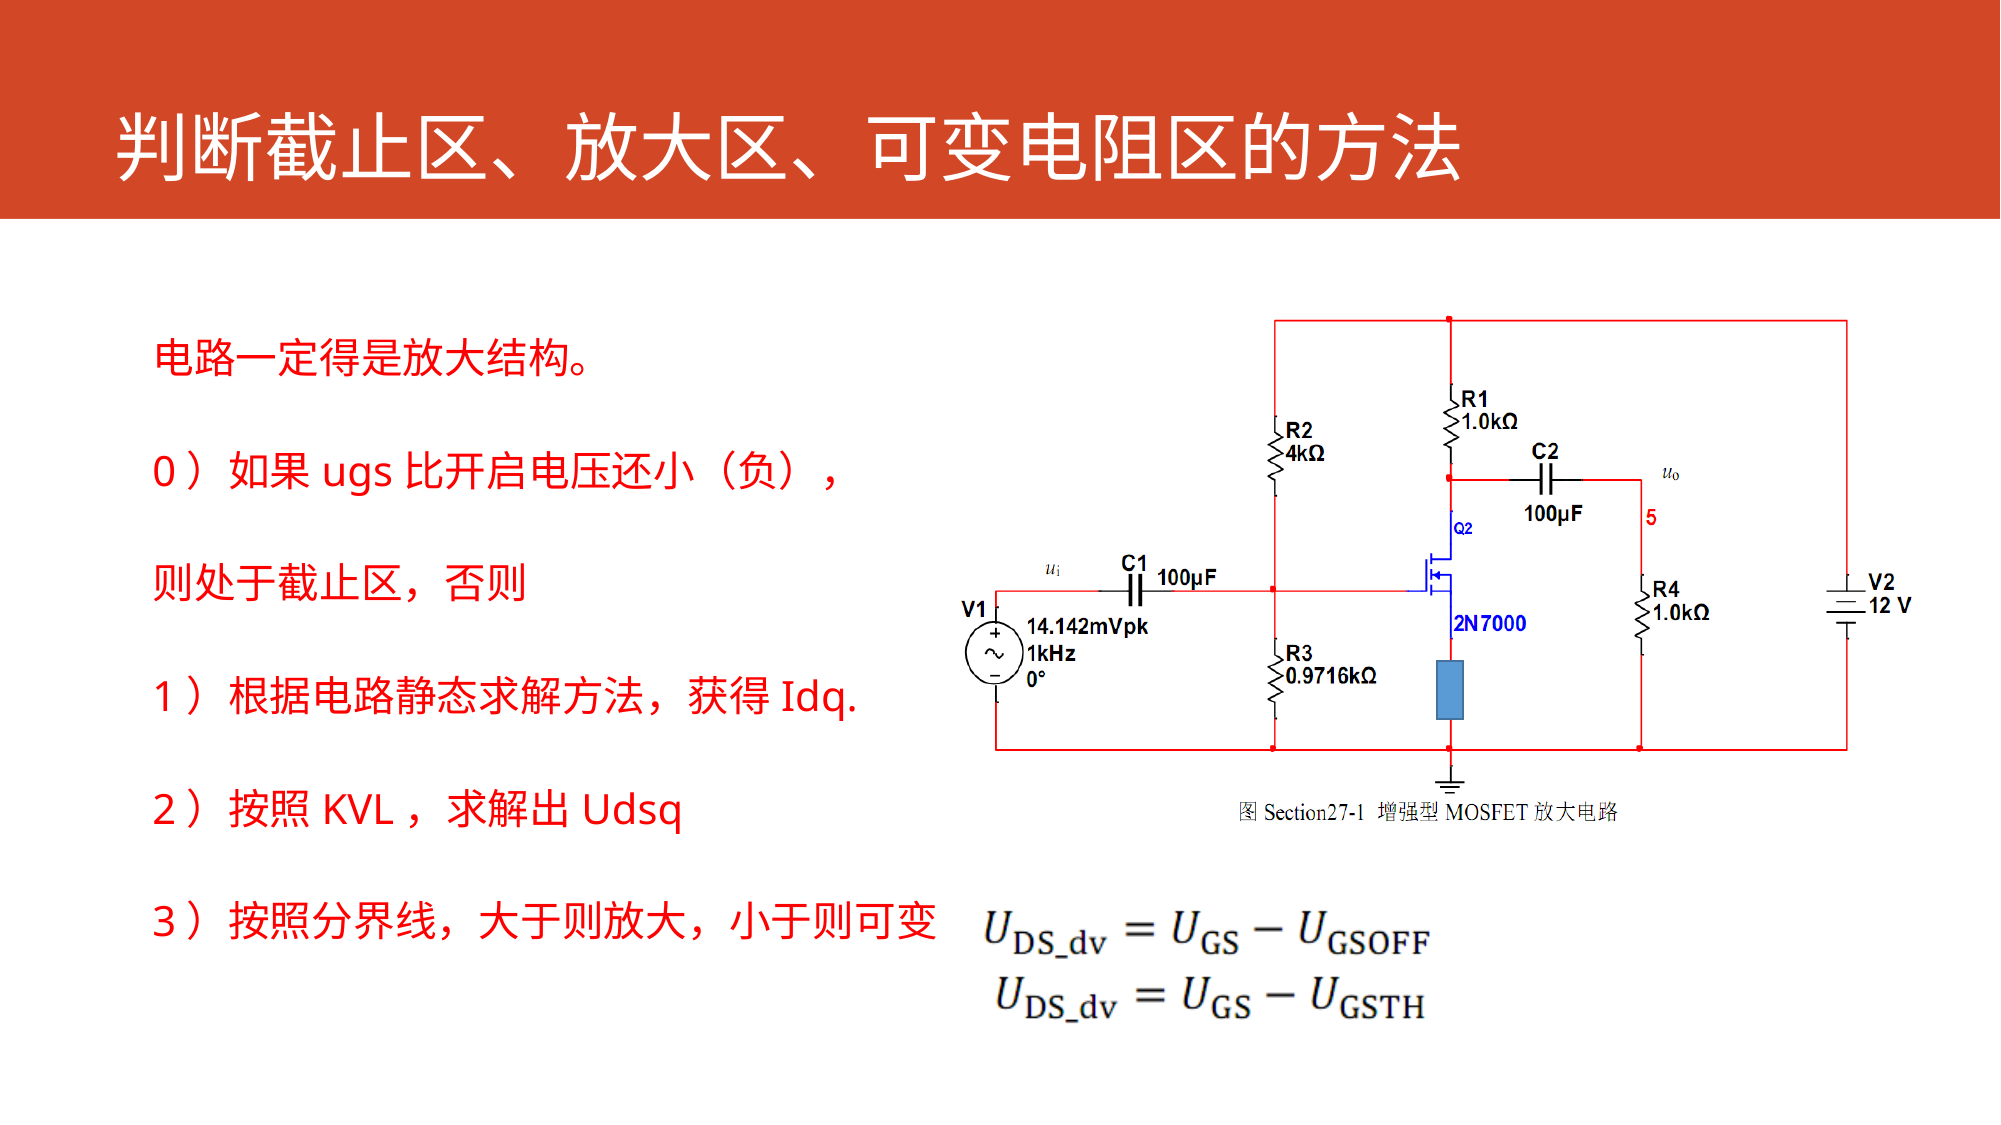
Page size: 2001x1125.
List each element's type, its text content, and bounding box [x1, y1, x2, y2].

picture [944, 299, 1926, 839]
list 电路一定得是放大结构。 0）如果ugs比开启电压还小（负）， 则处于截止区，否则 1）根据电路静态求解方法，获得Idq. 2）按照KVL，求解出Udsq 3）按照分界线，大于则放大，小于则可变 [137, 299, 1835, 1014]
picture [971, 886, 1464, 1039]
title 判断截止区、放大区、可变电阻区的方法 [99, 0, 1863, 199]
